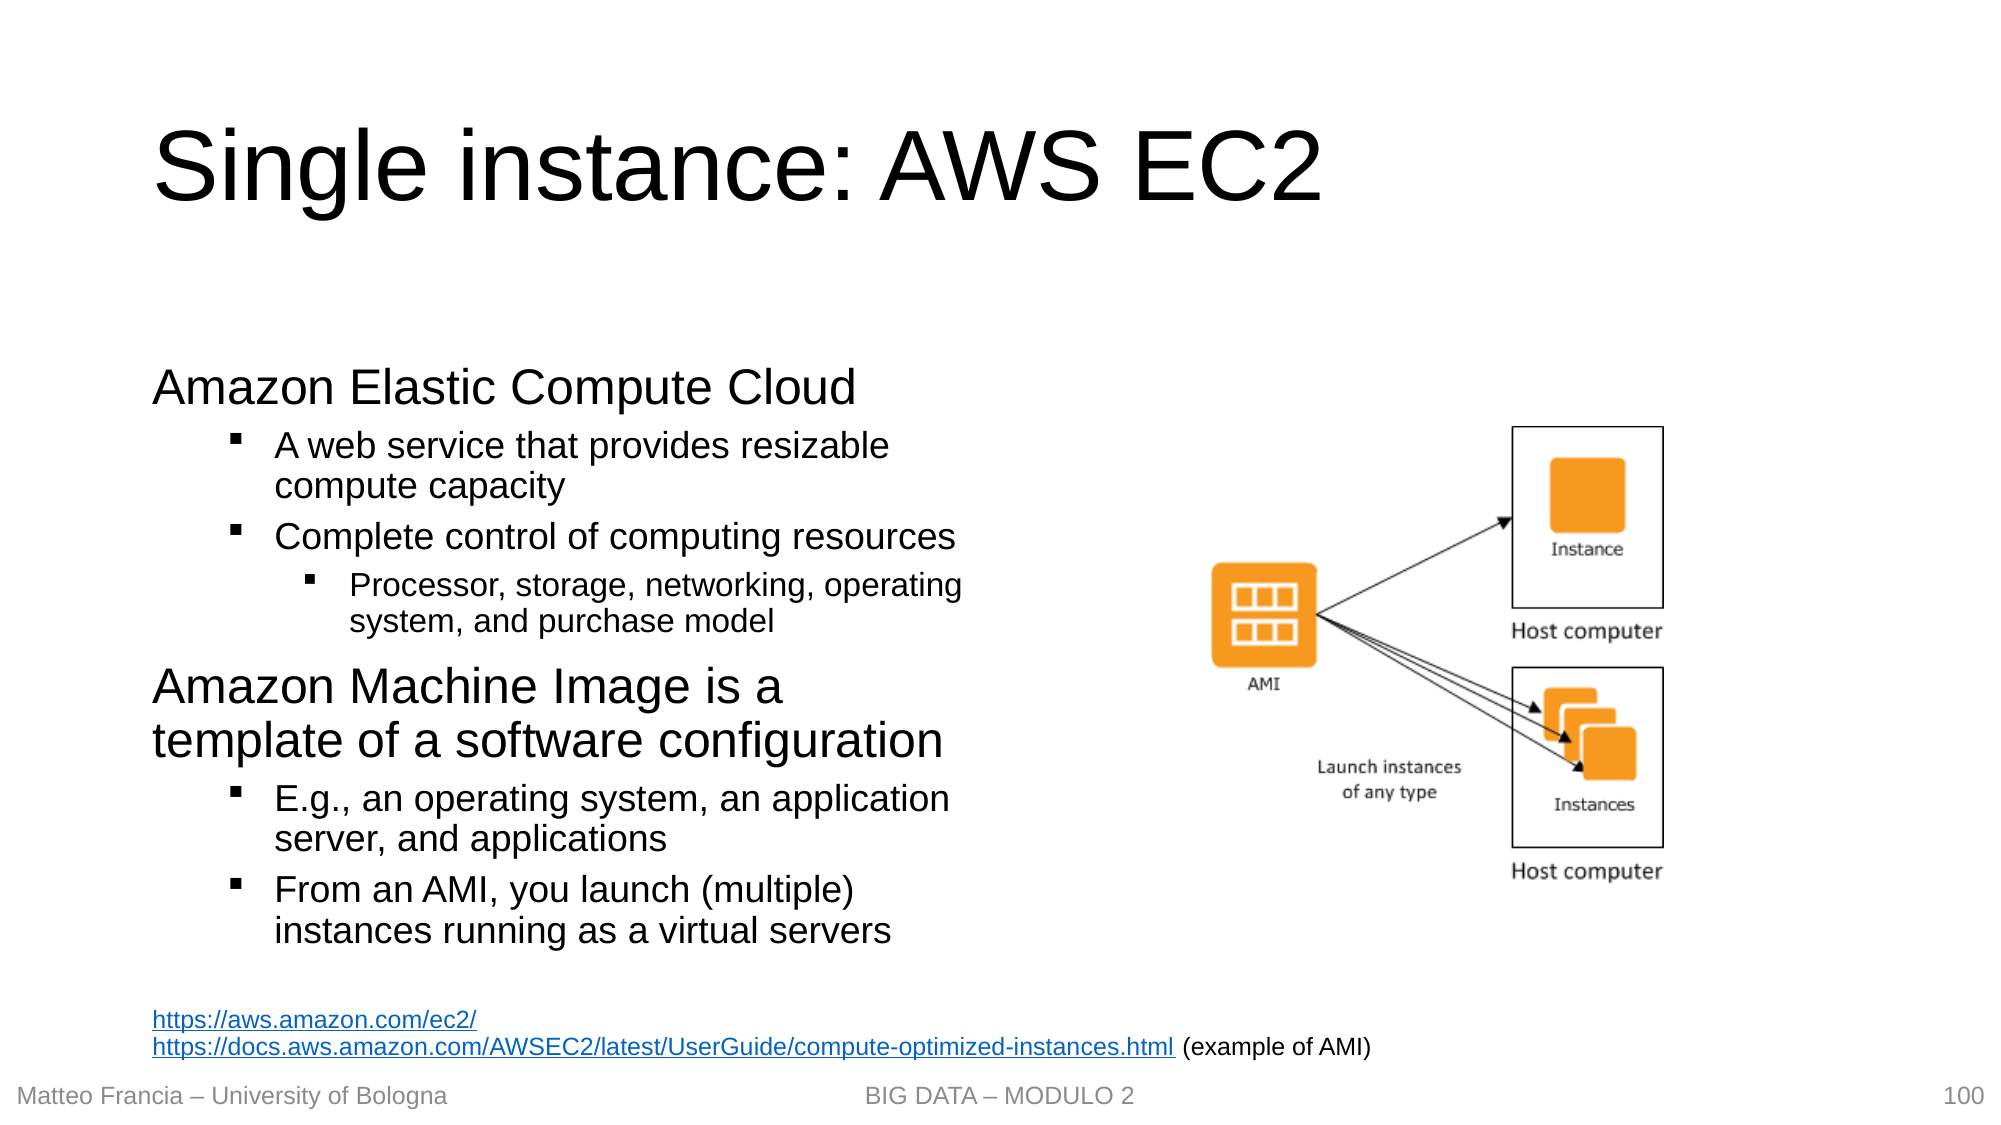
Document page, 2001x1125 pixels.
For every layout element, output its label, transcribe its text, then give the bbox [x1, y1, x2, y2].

slide_number 100 [1550, 1065, 2000, 1125]
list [1211, 426, 1664, 887]
footer Matteo Francia – University of Bologna [0, 1065, 466, 1125]
list https://aws.amazon.com/ec2/ https://docs.aws.amazon.com/AWSEC2/latest/UserGuide/compute-optimized-instances.html (example of AMI) [137, 1003, 1863, 1064]
title Single instance: AWS EC2 [137, 59, 1863, 278]
list Amazon Elastic Compute Cloud A web service that provides resizable compute capacity Complete control of computing resources Processor, storage, networking, operating system, and purchase model Amazon Machine Image is a template of a software configuration E.g., an operating system, an application server, and applications From an AMI, you launch (multiple) instances running as a virtual servers [137, 299, 988, 1003]
